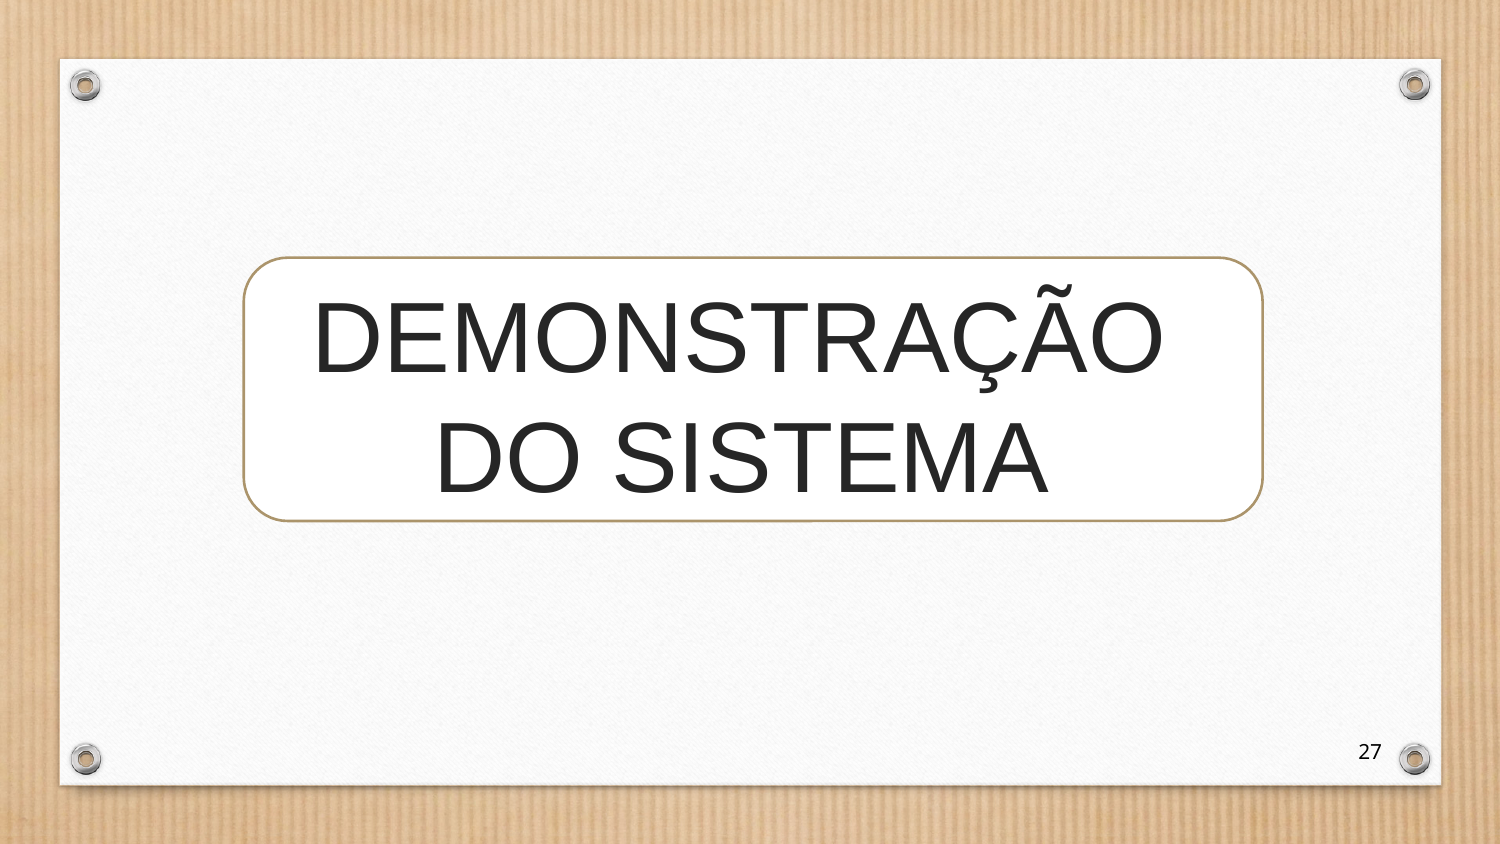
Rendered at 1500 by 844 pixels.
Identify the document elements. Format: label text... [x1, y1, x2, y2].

slide_number 27 [1306, 721, 1397, 786]
picture [0, 0, 1500, 844]
text_box DEMONSTRAÇÃO DO SISTEMA [62, 257, 1445, 521]
